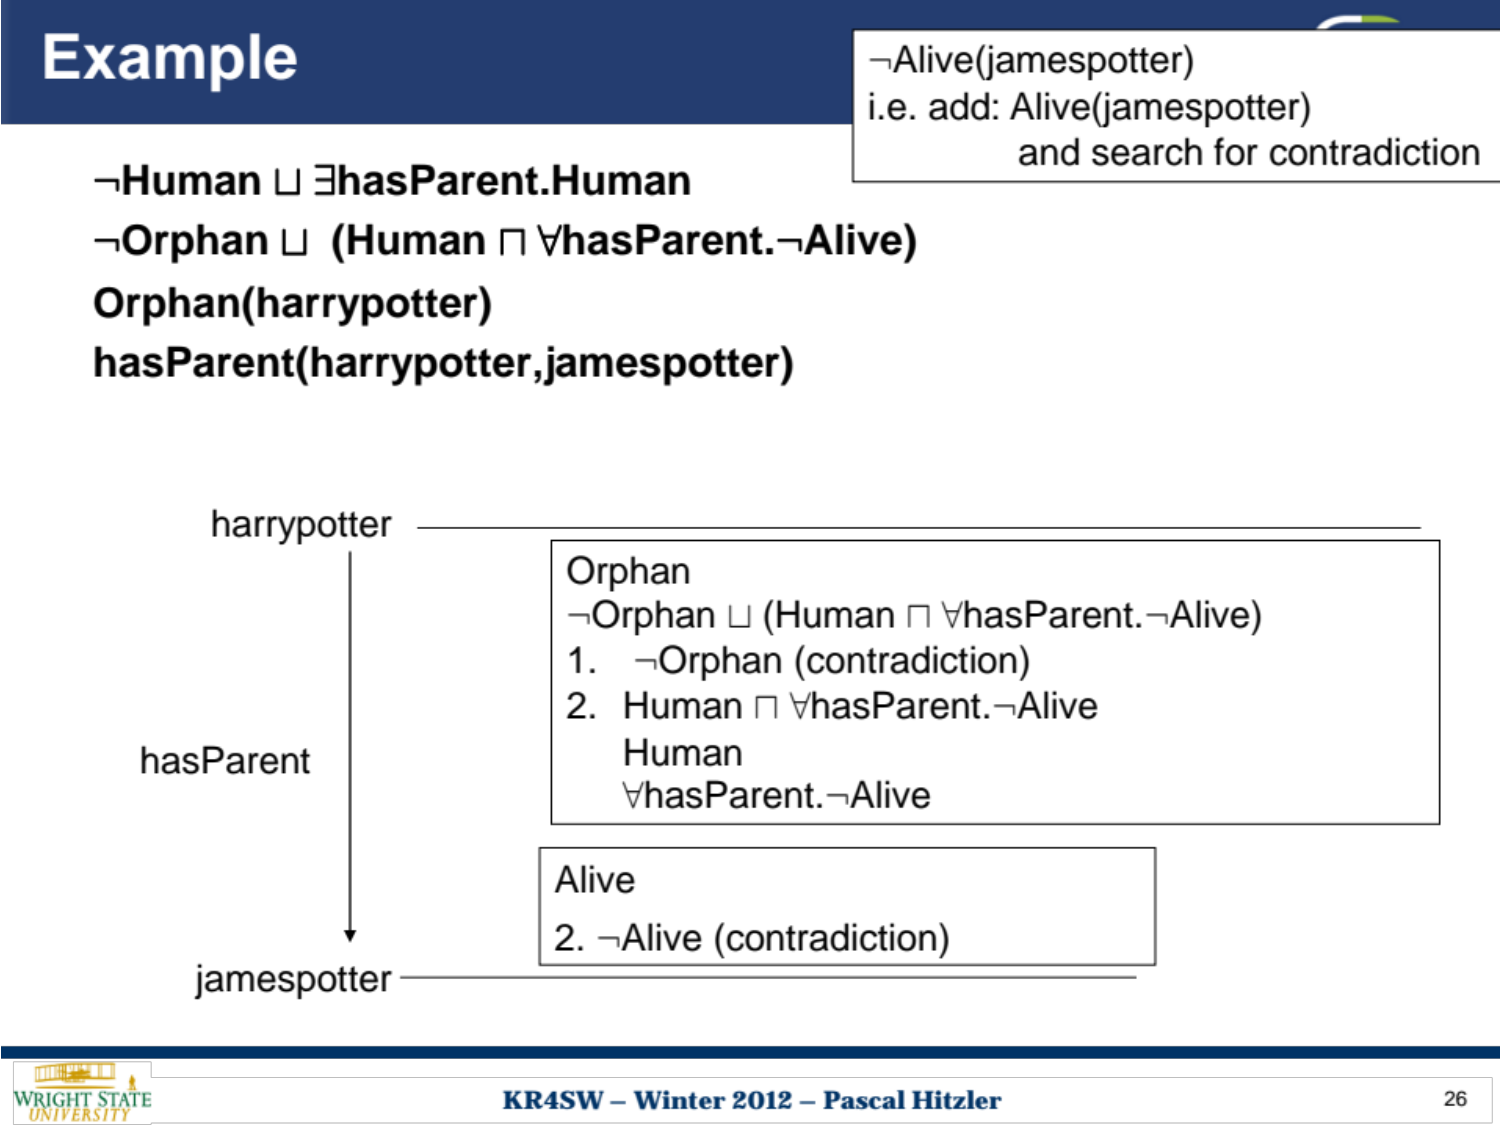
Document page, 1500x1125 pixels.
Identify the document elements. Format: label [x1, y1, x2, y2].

list [0, 0, 1500, 1125]
